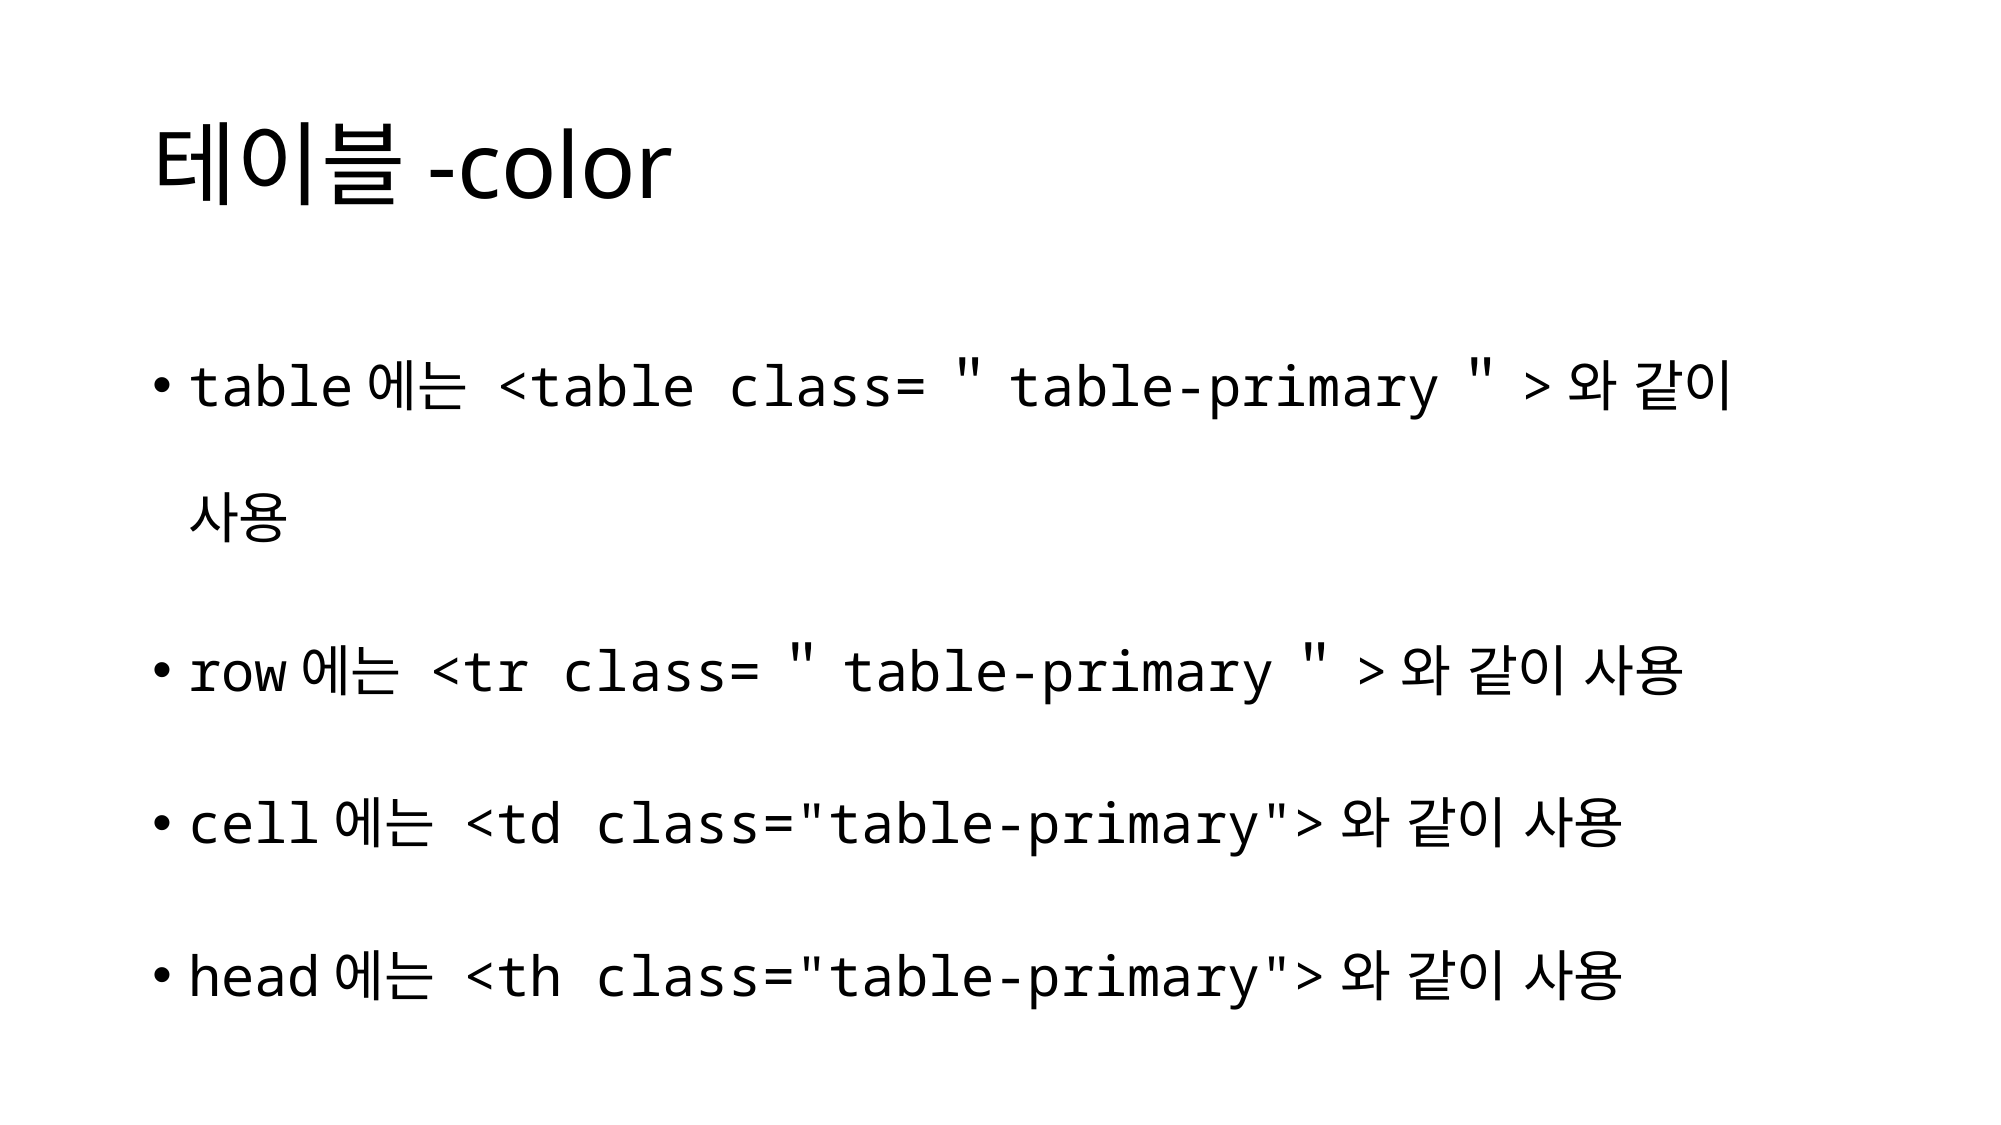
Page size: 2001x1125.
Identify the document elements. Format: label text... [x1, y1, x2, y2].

text_box table에는 <table class=＂table-primary＂>와 같이 사용 row에는 <tr class=＂table-primary＂>와 같이 사용 cell에는 <td class="table-primary">와 같이 사용 head에는 <th class="table-primary">와 같이 사용 [137, 277, 1863, 1022]
title 테이블-color [137, 59, 1863, 277]
